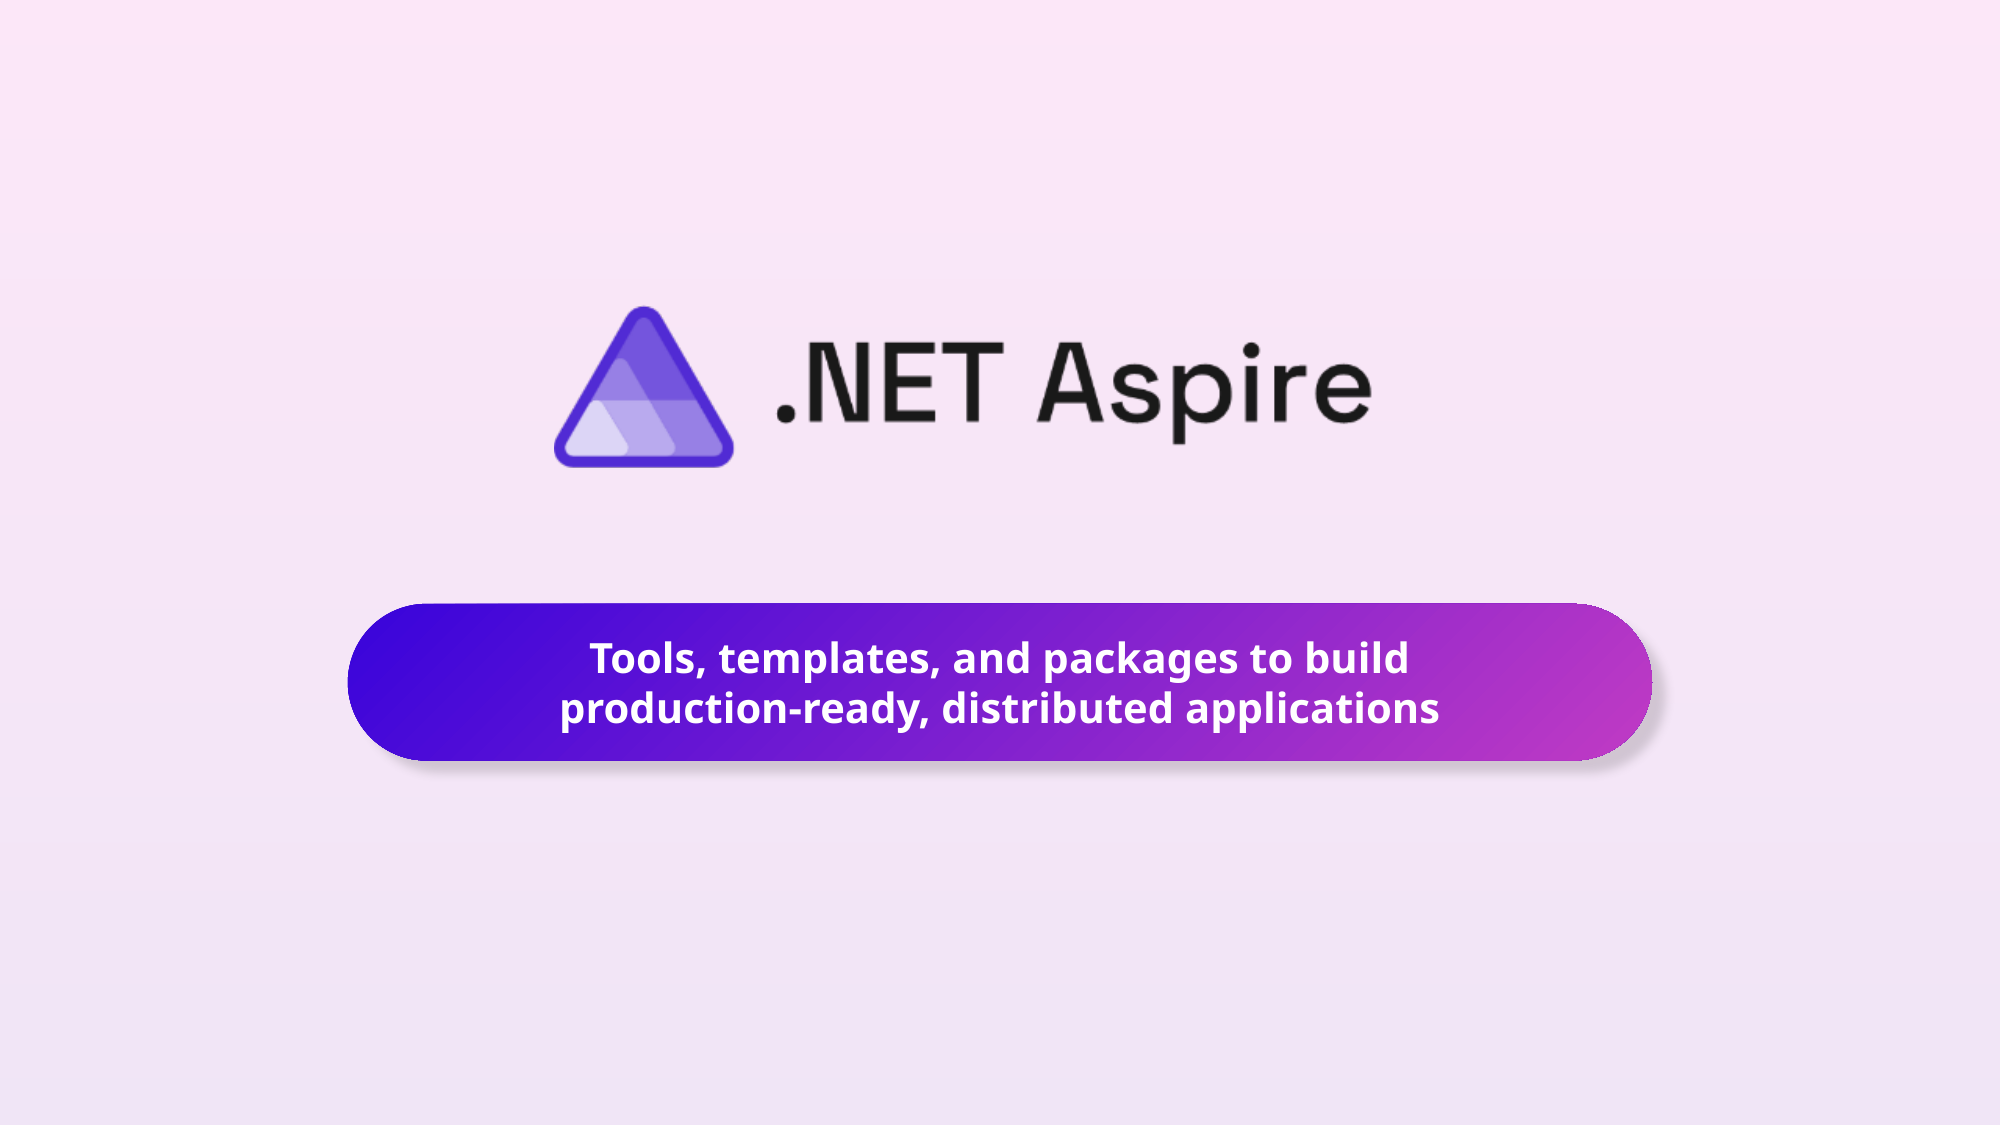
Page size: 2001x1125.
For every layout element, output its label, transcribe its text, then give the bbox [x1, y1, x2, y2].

picture [554, 281, 1446, 522]
text_box Tools, templates, and packages to build production-ready, distributed applications [347, 603, 1653, 761]
